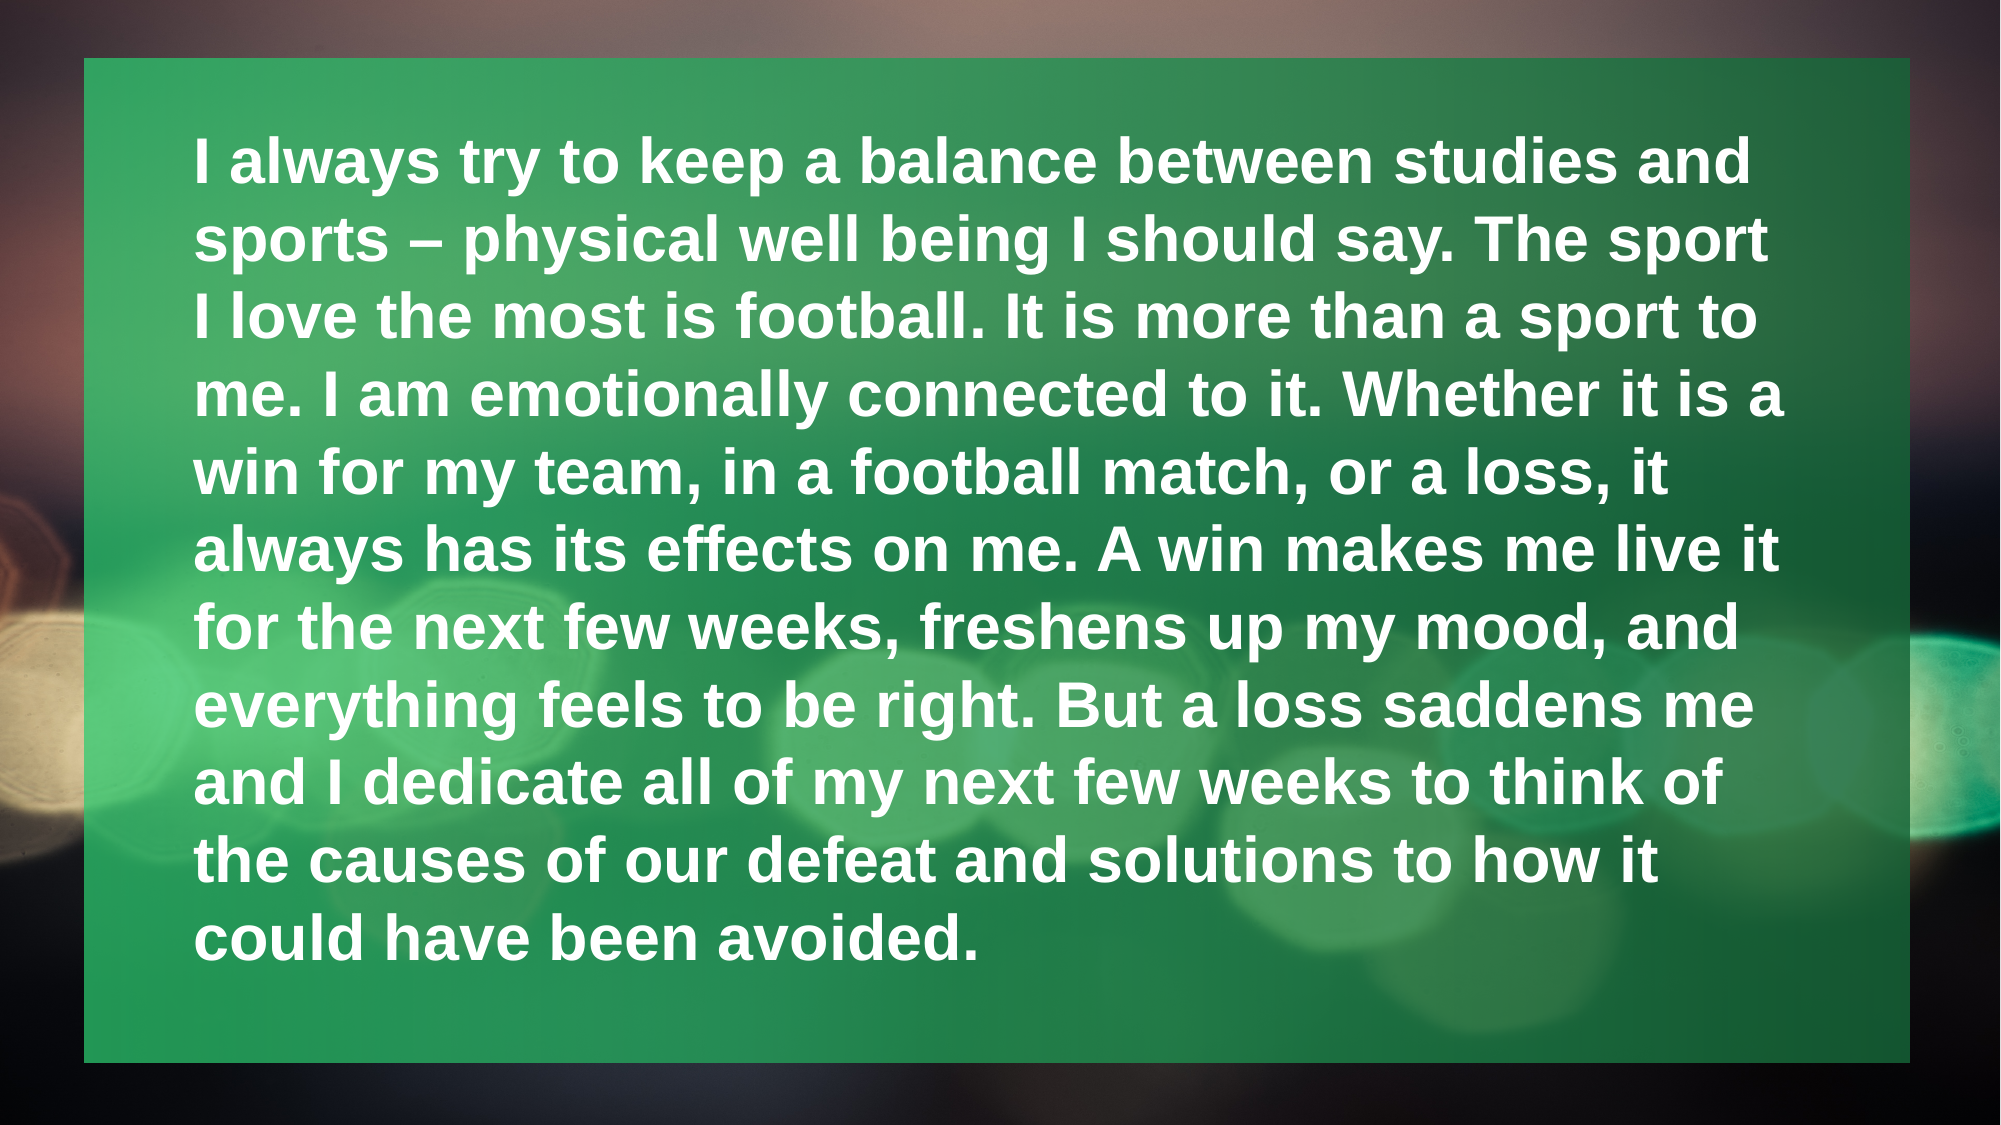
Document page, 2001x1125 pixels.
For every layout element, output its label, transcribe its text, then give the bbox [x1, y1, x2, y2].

list I always try to keep a balance between studies and sports – physical well being I should say. The sport I love the most is football. It is more than a sport to me. I am emotionally connected to it. Whether it is a win for my team, in a football match, or a loss, it always has its effects on me. A win makes me live it for the next few weeks, freshens up my mood, and everything feels to be right. But a loss saddens me and I dedicate all of my next few weeks to think of the causes of our defeat and solutions to how it could have been avoided. [178, 111, 1821, 1049]
picture [0, 0, 2001, 1125]
